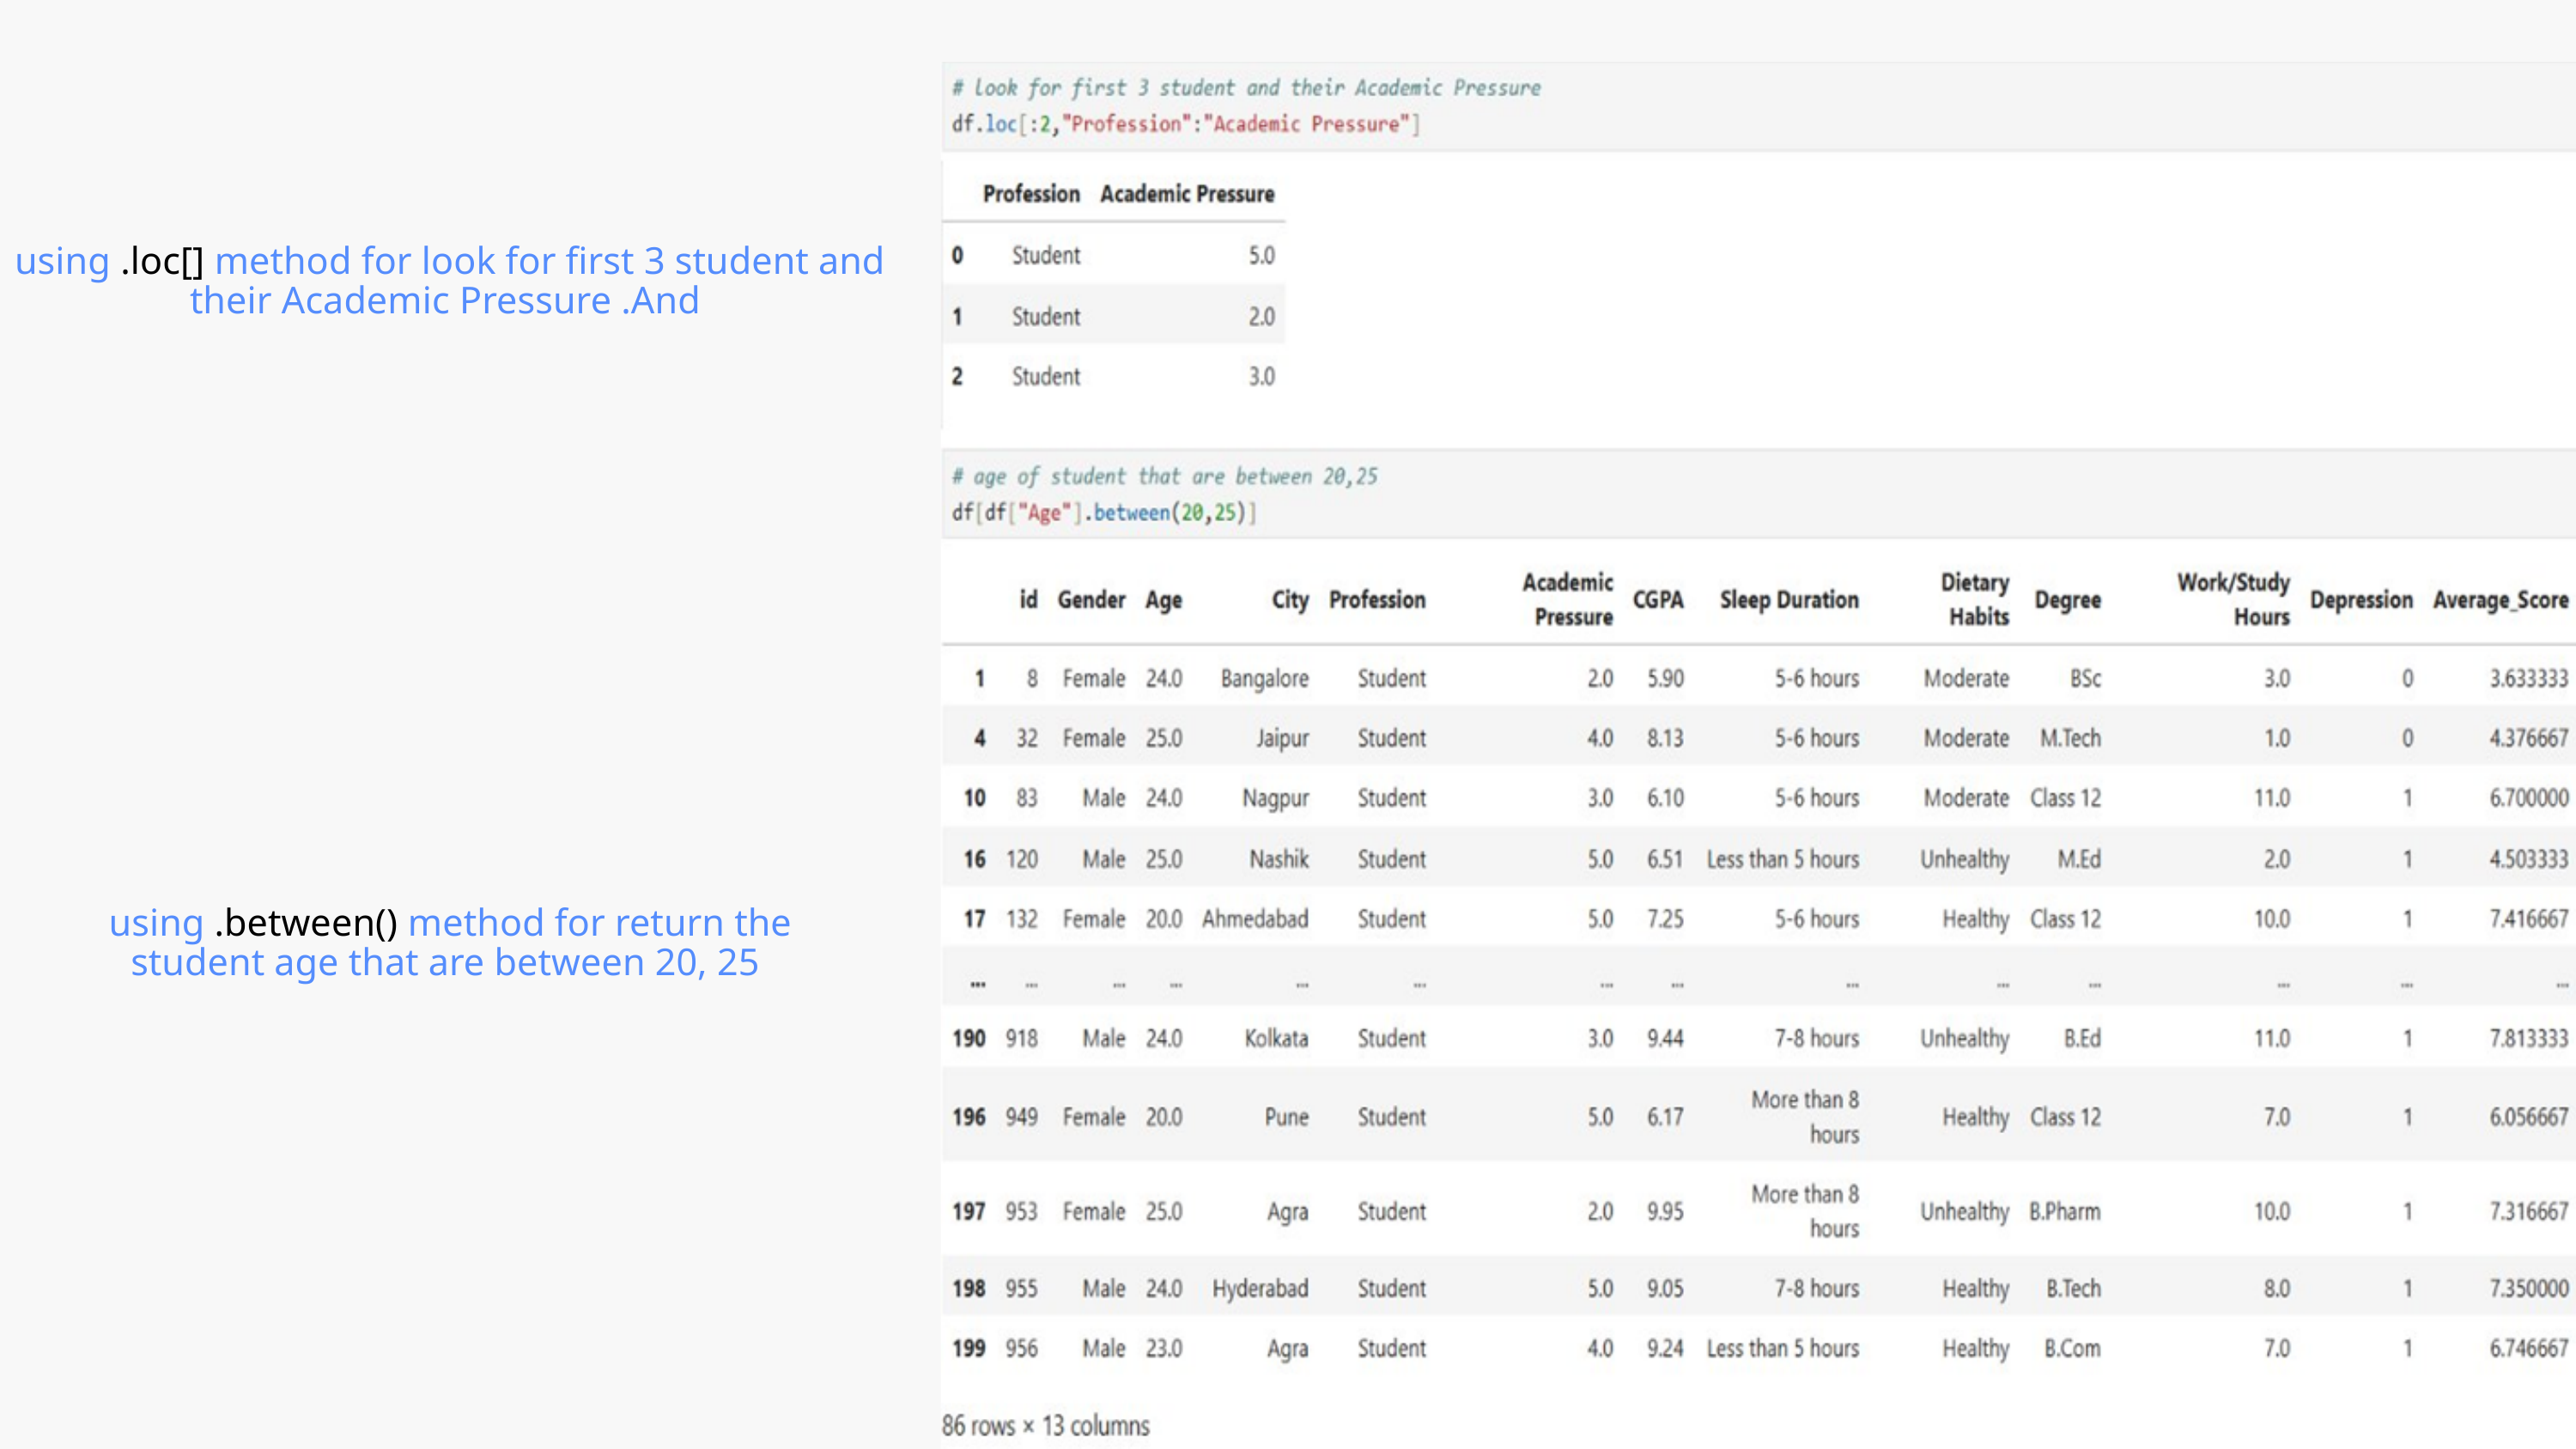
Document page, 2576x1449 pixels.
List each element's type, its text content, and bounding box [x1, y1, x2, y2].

text_box using .loc[] method for look for first 3 student and their Academic Pressure .And [0, 241, 901, 361]
text_box [940, 62, 2576, 1449]
text_box using .between() method for return the student age that are between 20, 25 [45, 903, 856, 984]
